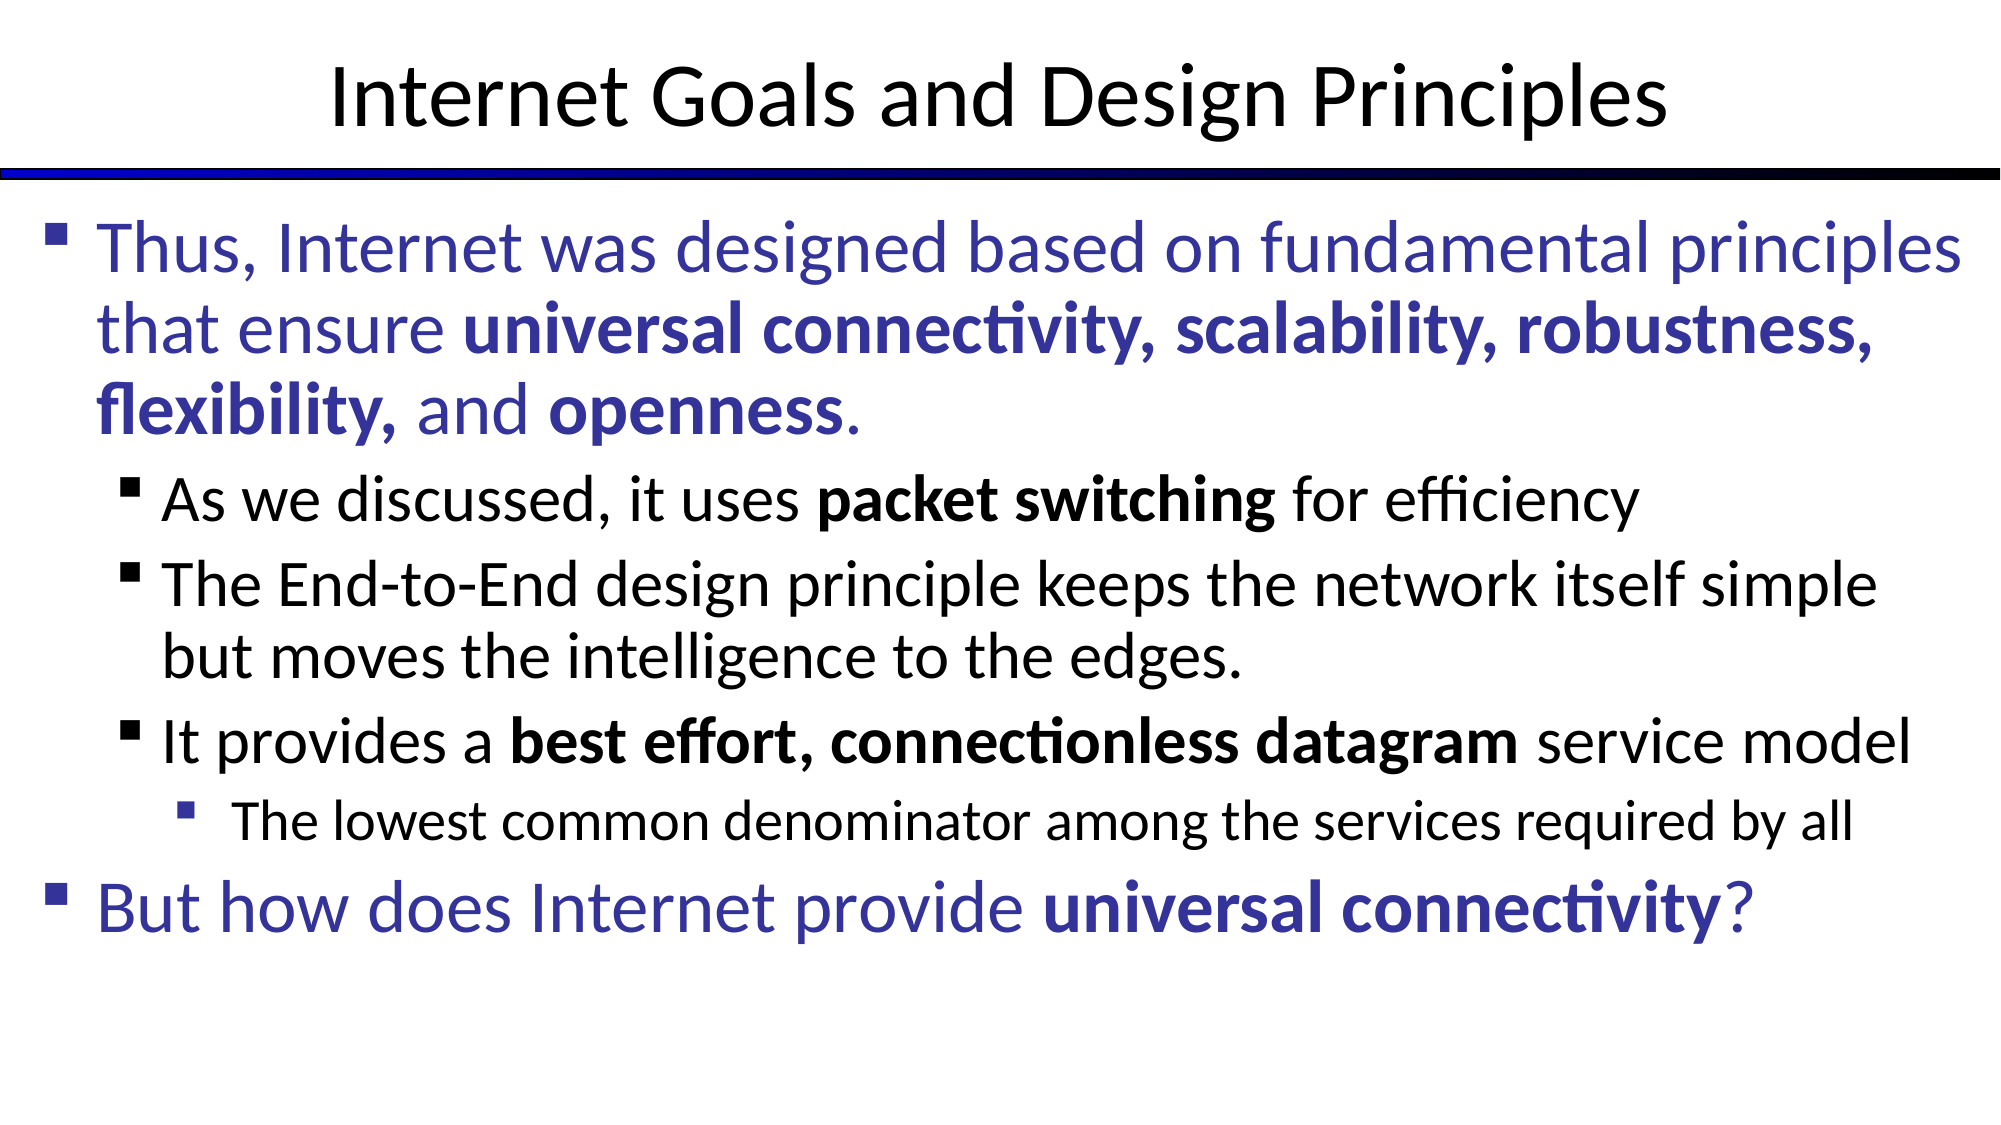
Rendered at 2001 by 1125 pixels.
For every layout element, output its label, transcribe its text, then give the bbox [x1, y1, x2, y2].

list Thus, Internet was designed based on fundamental principles that ensure universal connectivity, scalability, robustness, flexibility, and openness. As we discussed, it uses packet switching for efficiency The End-to-End design principle keeps the network itself simple but moves the intelligence to the edges. It provides a best effort, connectionless datagram service model The lowest common denominator among the services required by all But how does Internet provide universal connectivity? [24, 199, 1988, 1078]
title Internet Goals and Design Principles [0, 0, 2000, 184]
